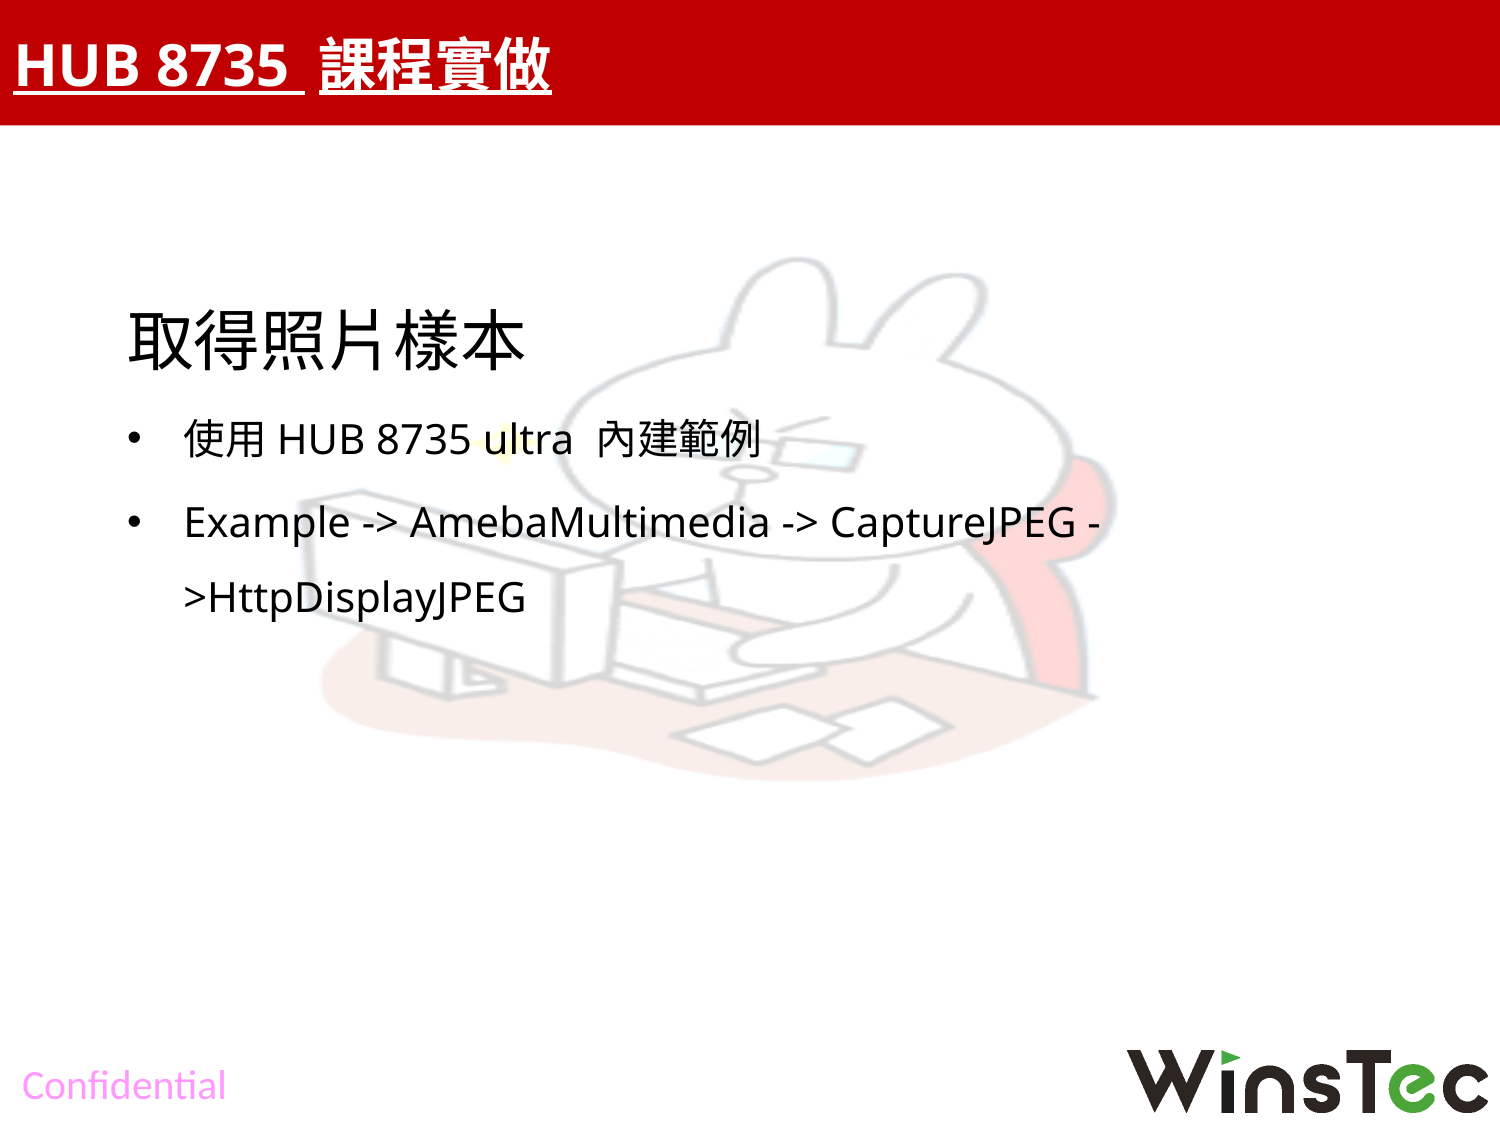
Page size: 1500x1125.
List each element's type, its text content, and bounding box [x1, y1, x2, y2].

picture [254, 243, 1248, 795]
text_box Confidential [0, 1050, 243, 1116]
text_box HUB 8735 課程實做 [0, 0, 1500, 127]
slide_number 36 [1074, 1042, 1425, 1103]
picture [1127, 1049, 1489, 1113]
text_box 取得照片樣本 使用HUB 8735 ultra 內建範例 Example -> AmebaMultimedia -> CaptureJPEG ->HttpDisplayJPEG [112, 208, 1400, 988]
